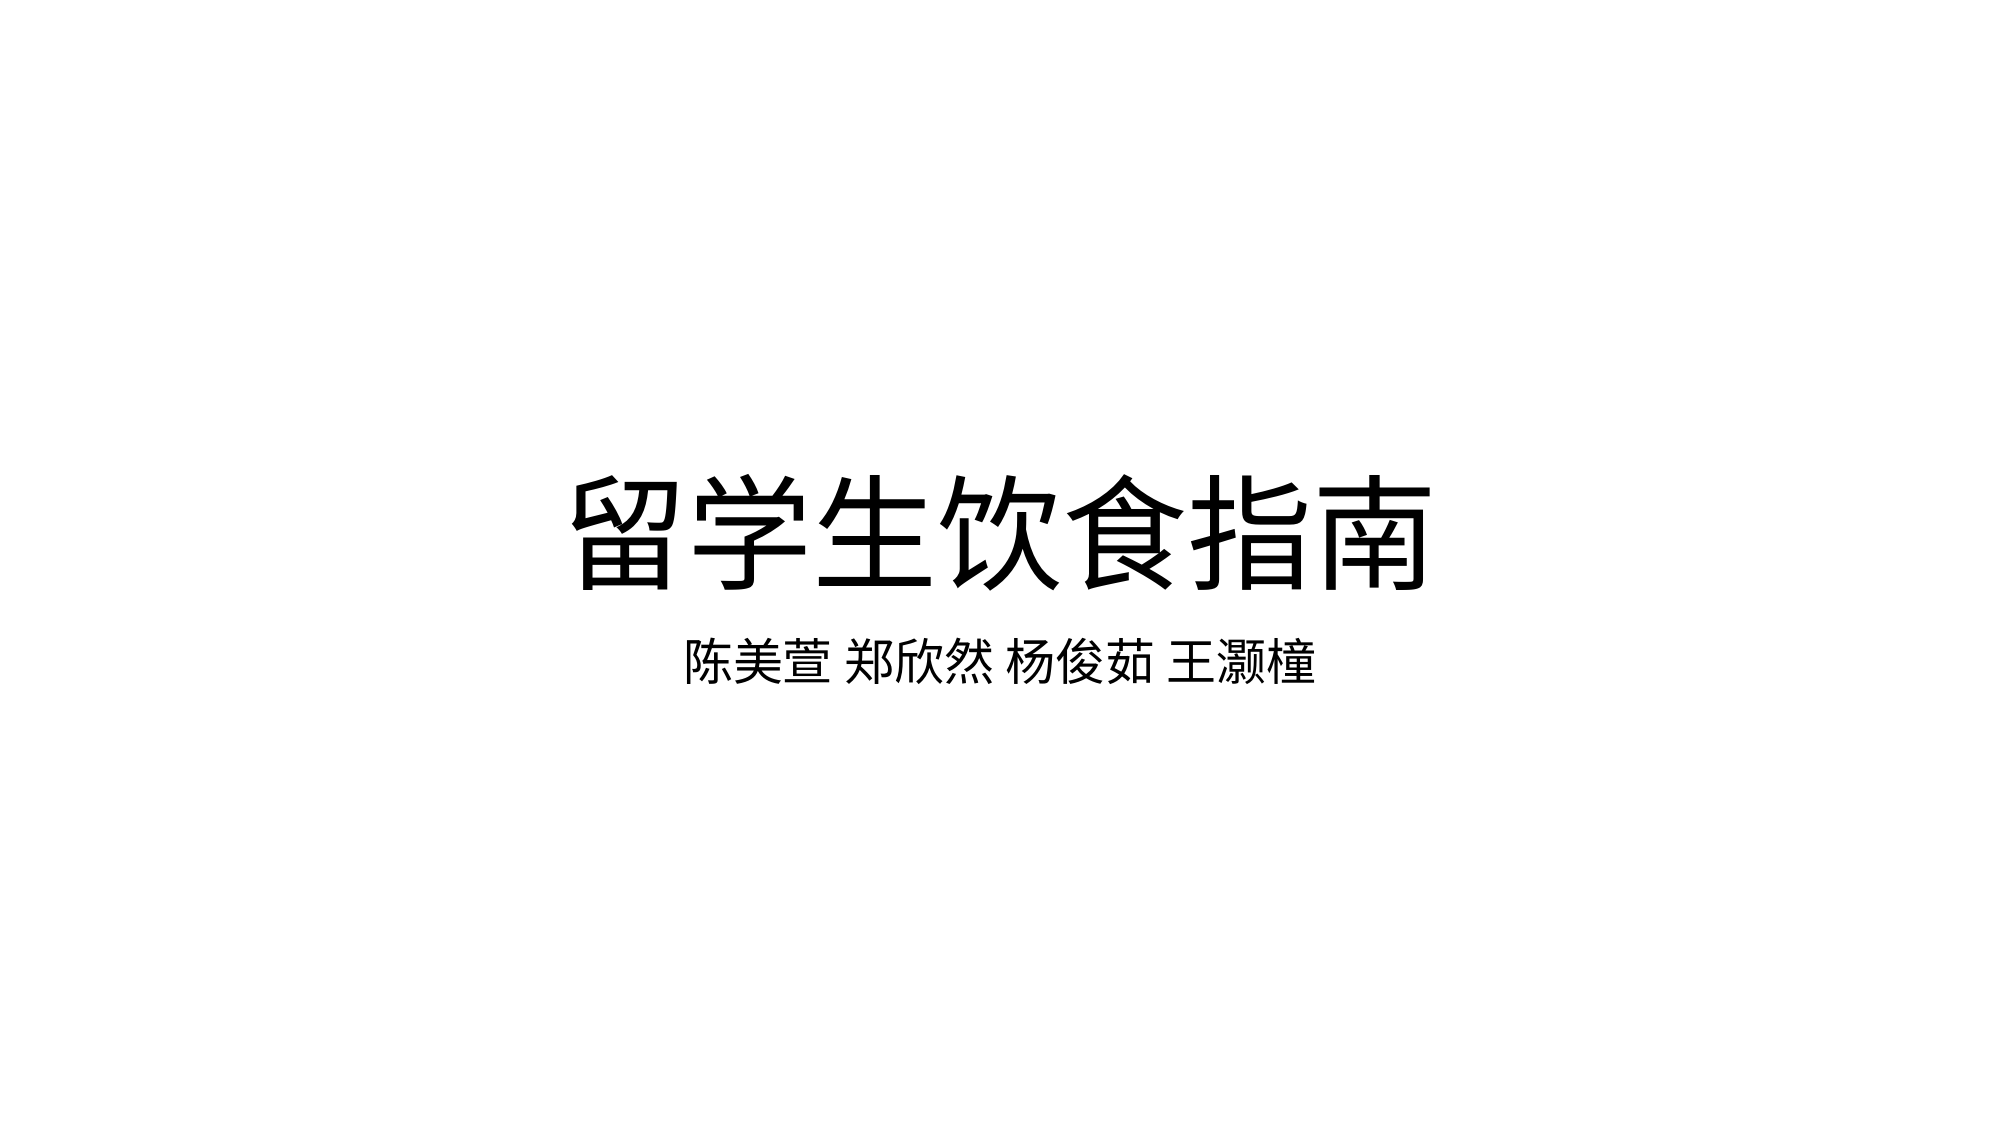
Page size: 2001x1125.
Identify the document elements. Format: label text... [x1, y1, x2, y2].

subtitle 陈美萱 郑欣然 杨俊茹 王灏橦 [249, 630, 1750, 902]
title 留学生饮食指南 [249, 223, 1750, 615]
